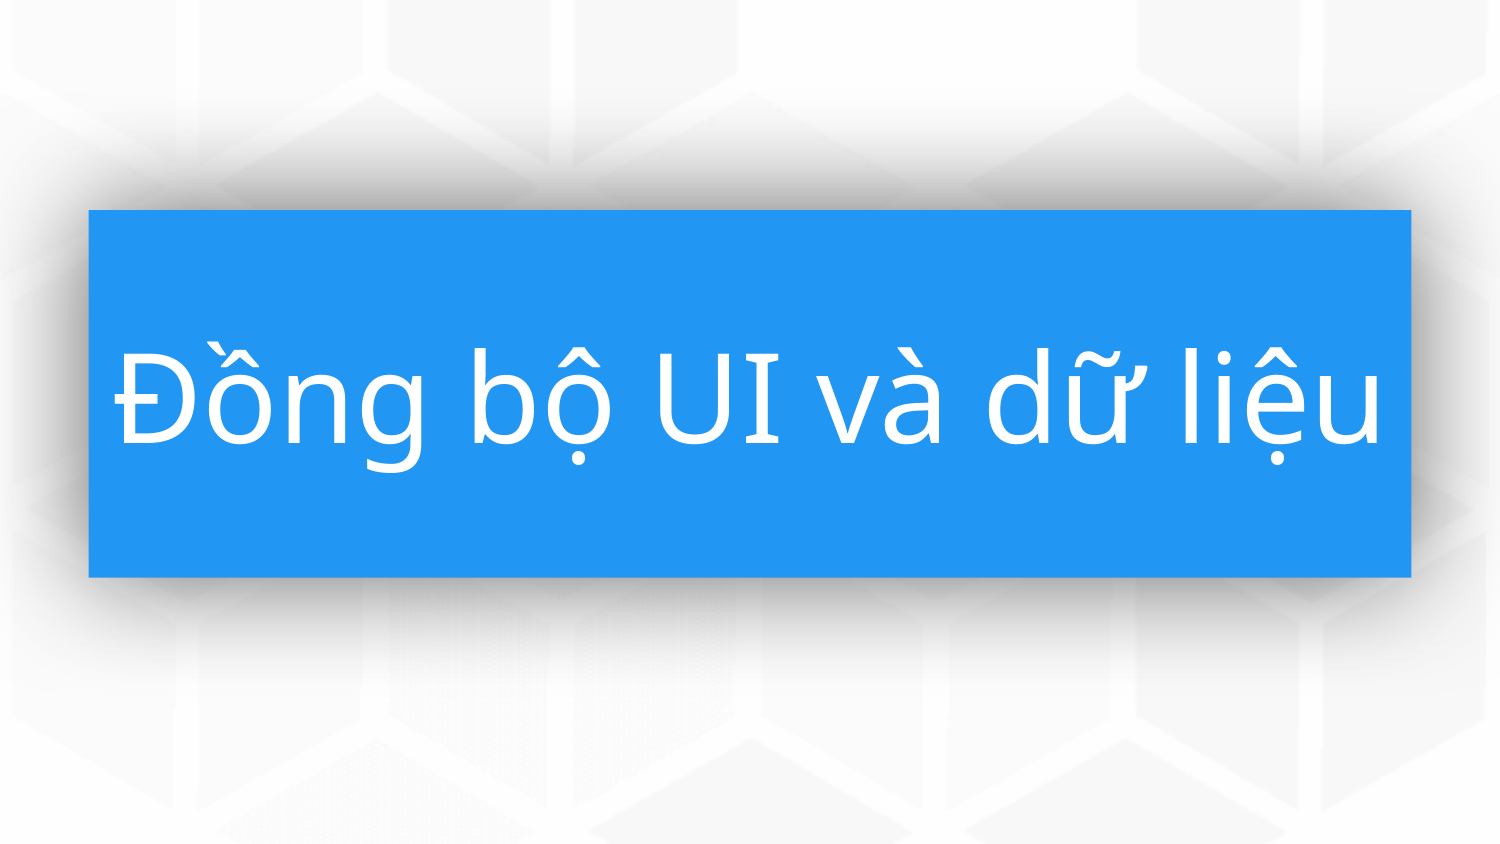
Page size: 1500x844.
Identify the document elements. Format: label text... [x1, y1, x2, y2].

picture [0, 0, 1500, 844]
title Đồng bộ UI và dữ liệu [88, 210, 1412, 578]
